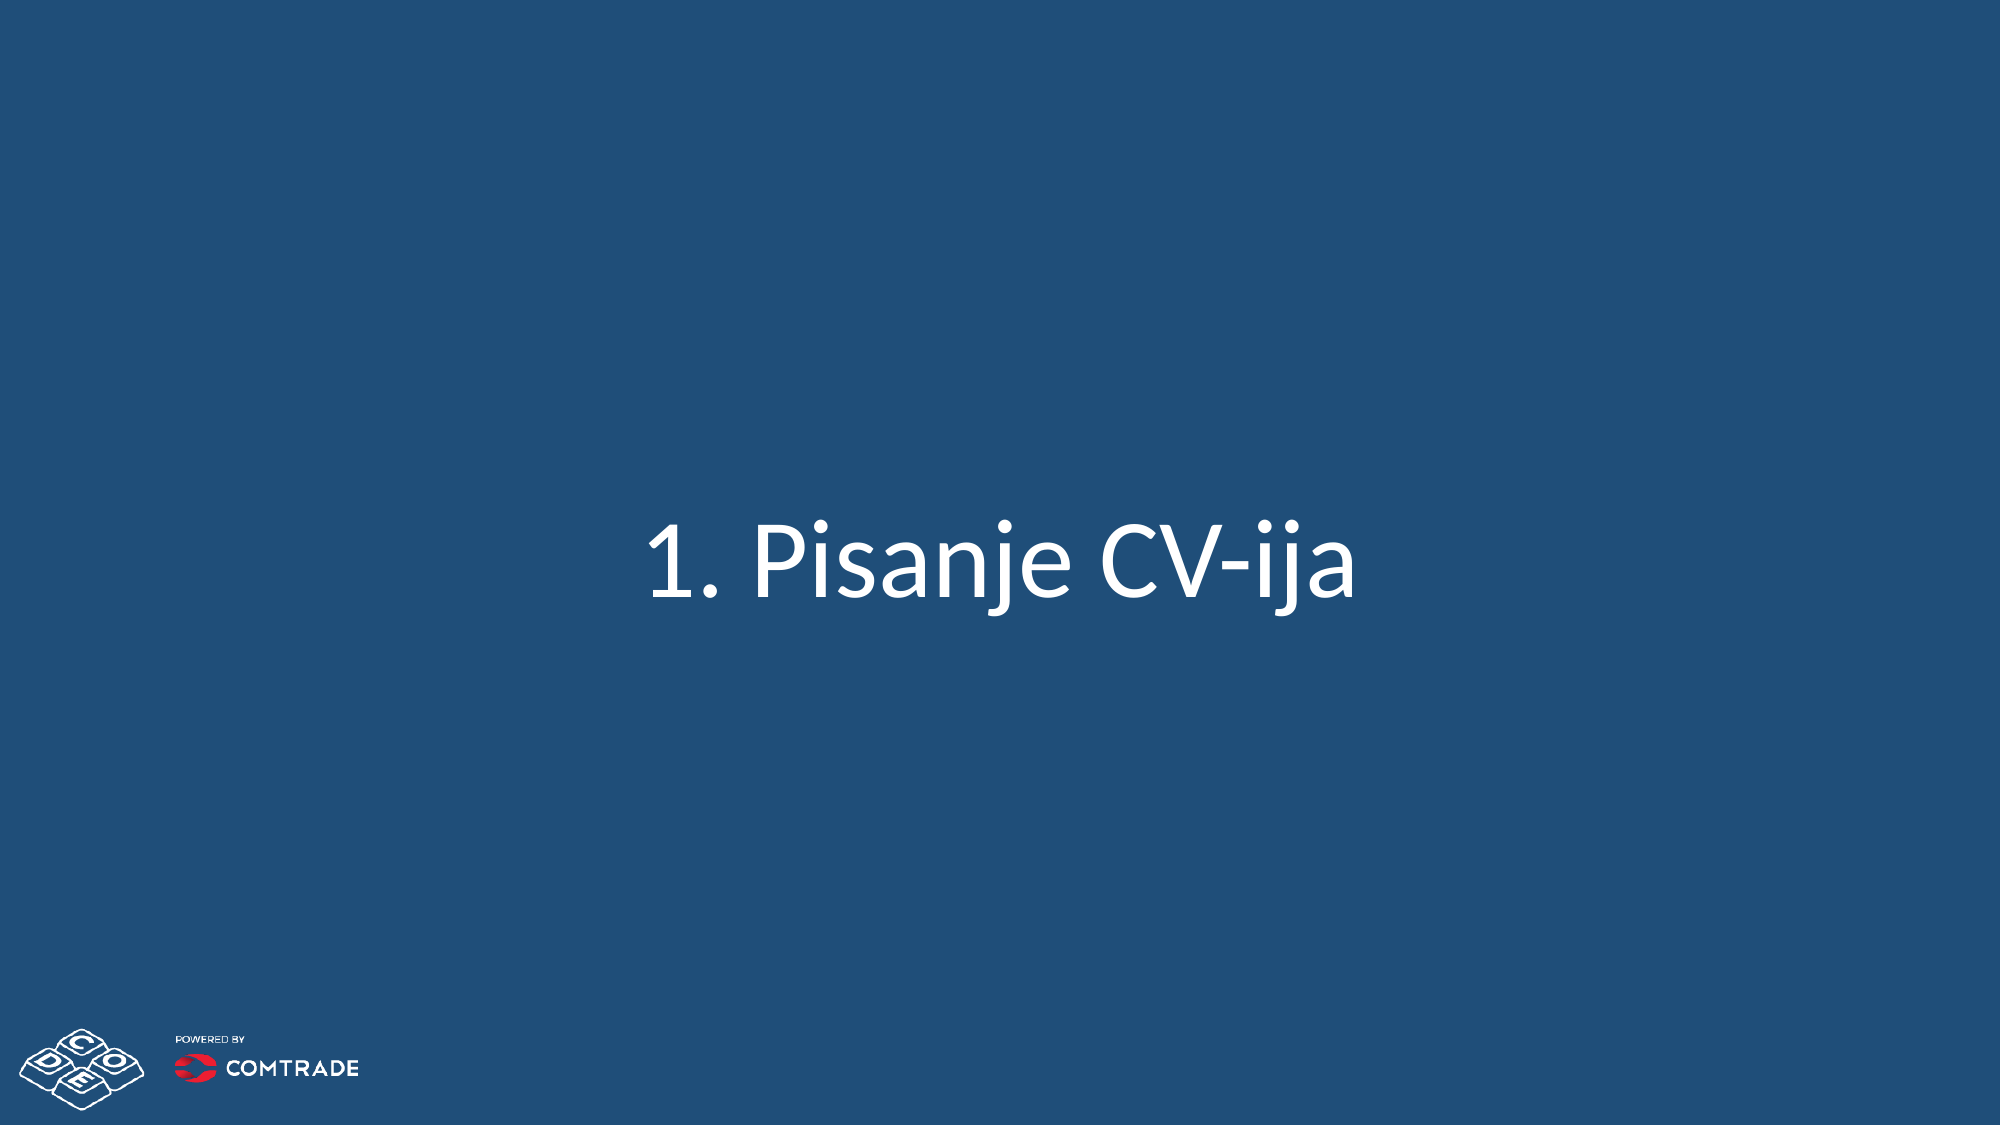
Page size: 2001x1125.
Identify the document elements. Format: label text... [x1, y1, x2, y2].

picture [3, 1013, 363, 1125]
list 1. Pisanje CV-ija [12, 492, 1987, 633]
